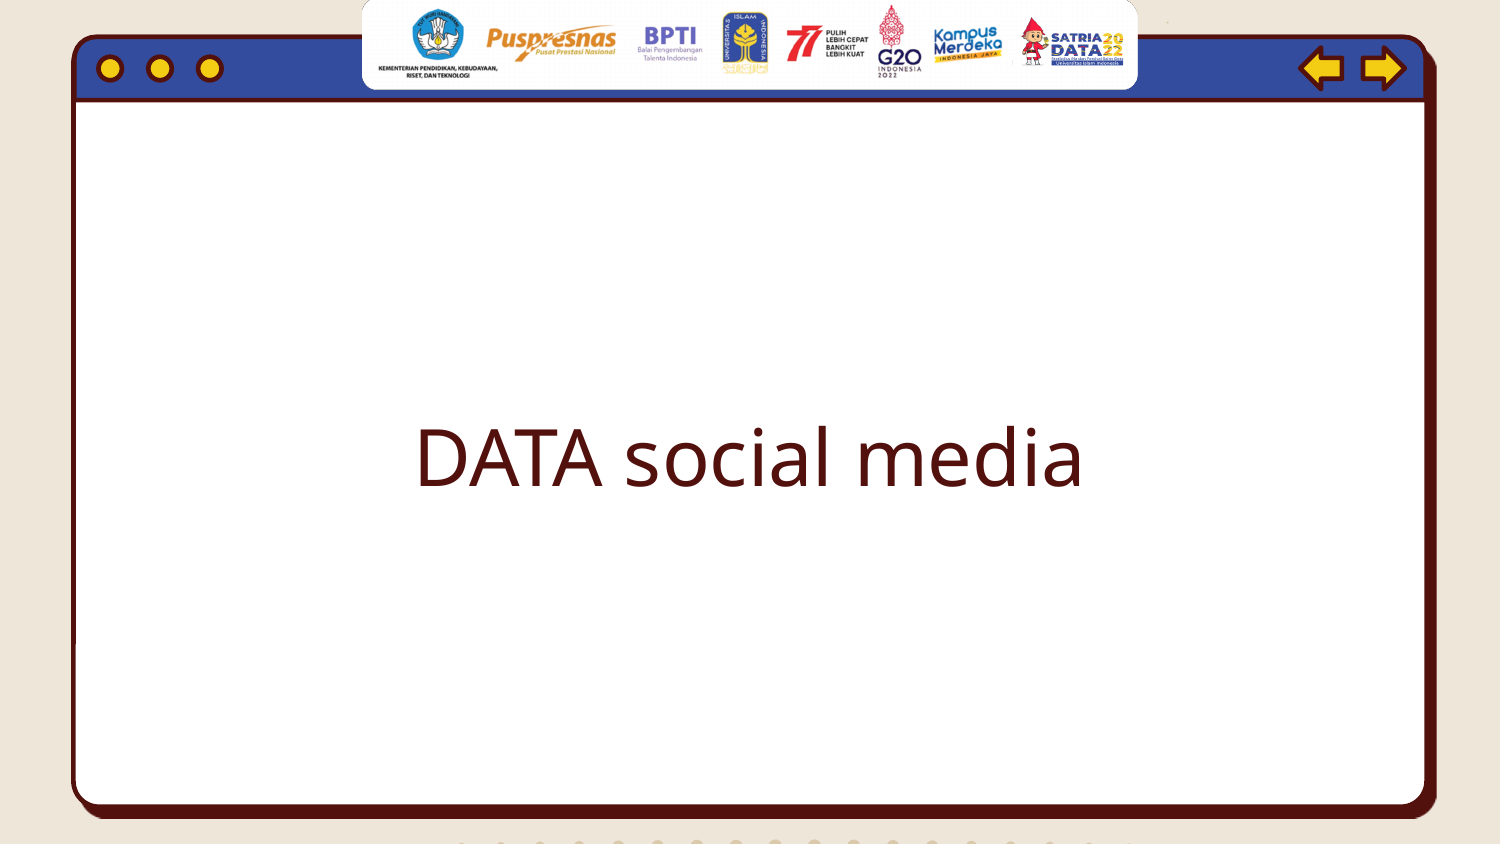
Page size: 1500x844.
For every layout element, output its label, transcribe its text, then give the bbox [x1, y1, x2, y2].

text_box DATA social media [119, 397, 1381, 512]
text_box [1363, 47, 1405, 90]
text_box [1300, 47, 1342, 90]
picture [362, 0, 1138, 91]
